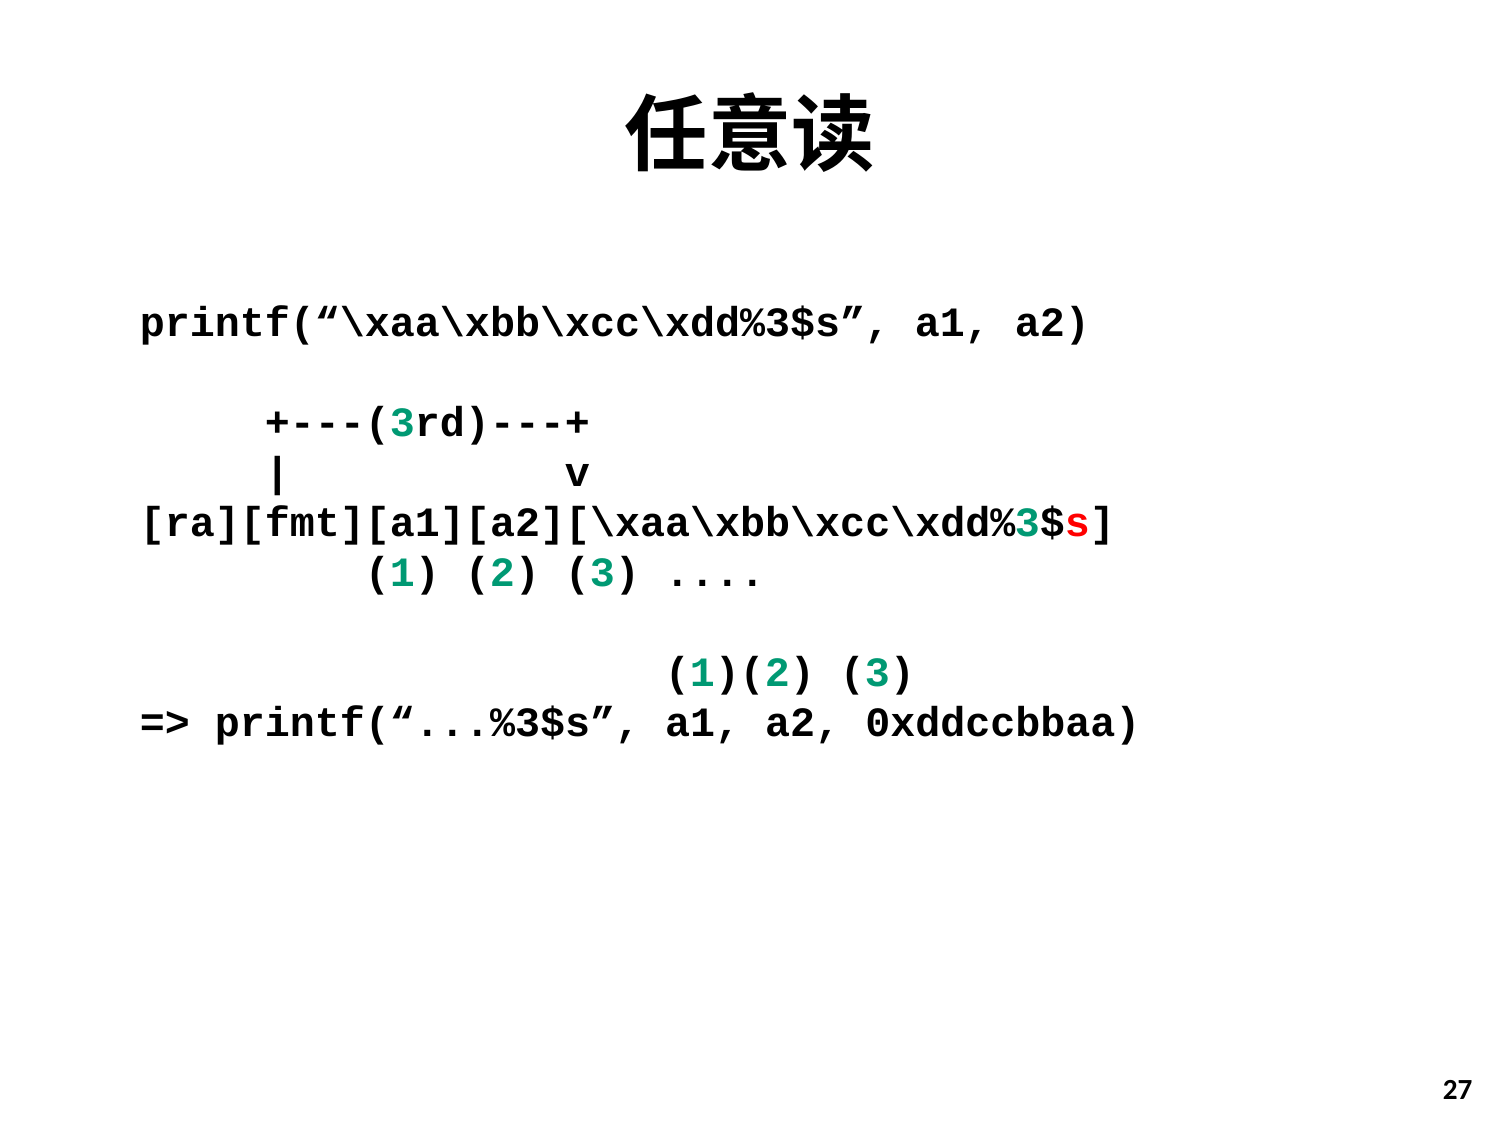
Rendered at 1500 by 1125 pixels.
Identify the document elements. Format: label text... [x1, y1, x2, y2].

text_box printf(“\xaa\xbb\xcc\xdd%3$s”, a1, a2) +---(3rd)---+ | v [ra][fmt][a1][a2][\xaa\xbb\xcc\xdd%3$s] (1) (2) (3) .... (1)(2) (3) => printf(“...%3$s”, a1, a2, 0xddccbbaa) [125, 287, 1314, 753]
title 任意读 [112, 37, 1388, 225]
slide_number 27 [1174, 1062, 1488, 1125]
